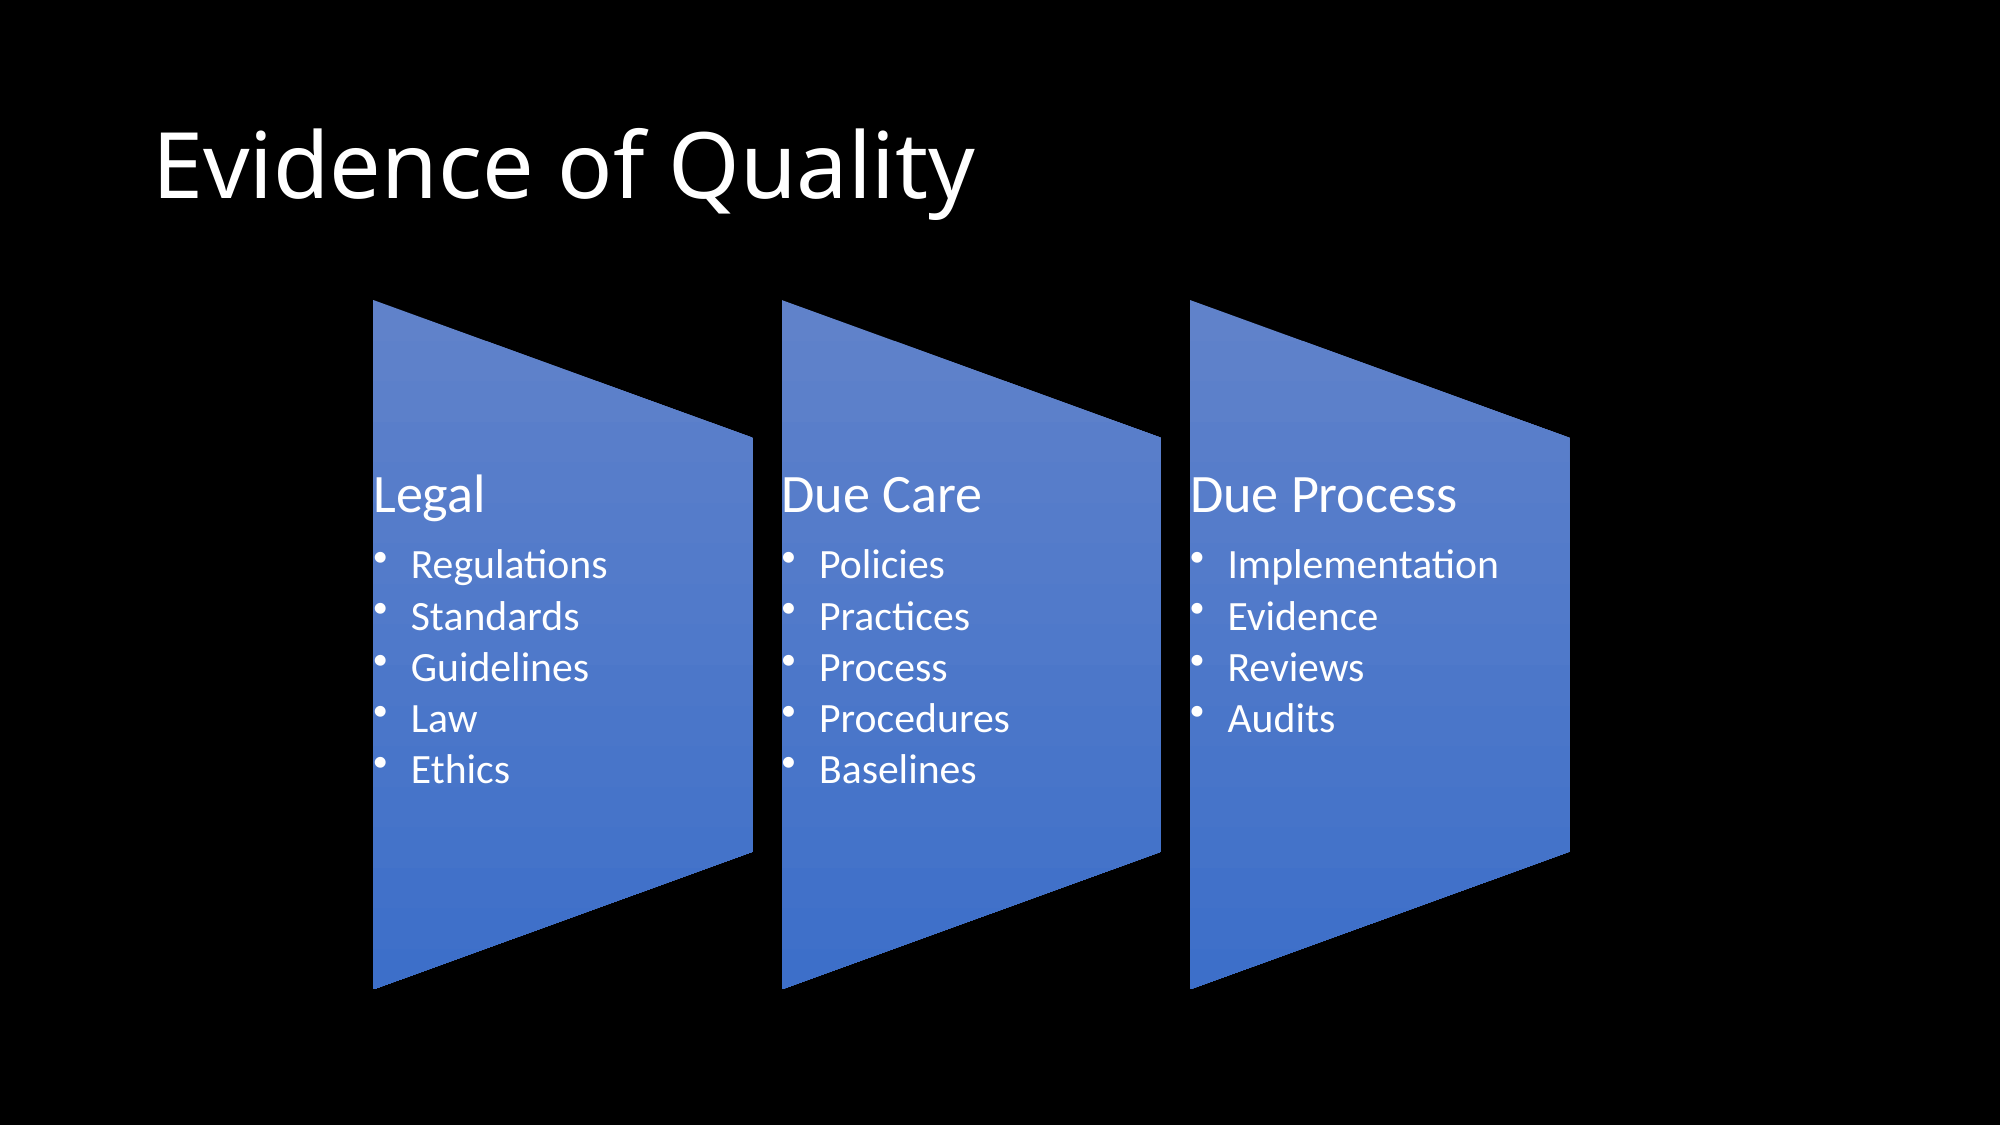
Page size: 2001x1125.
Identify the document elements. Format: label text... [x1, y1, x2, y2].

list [373, 299, 1570, 990]
title Evidence of Quality [137, 59, 1863, 278]
